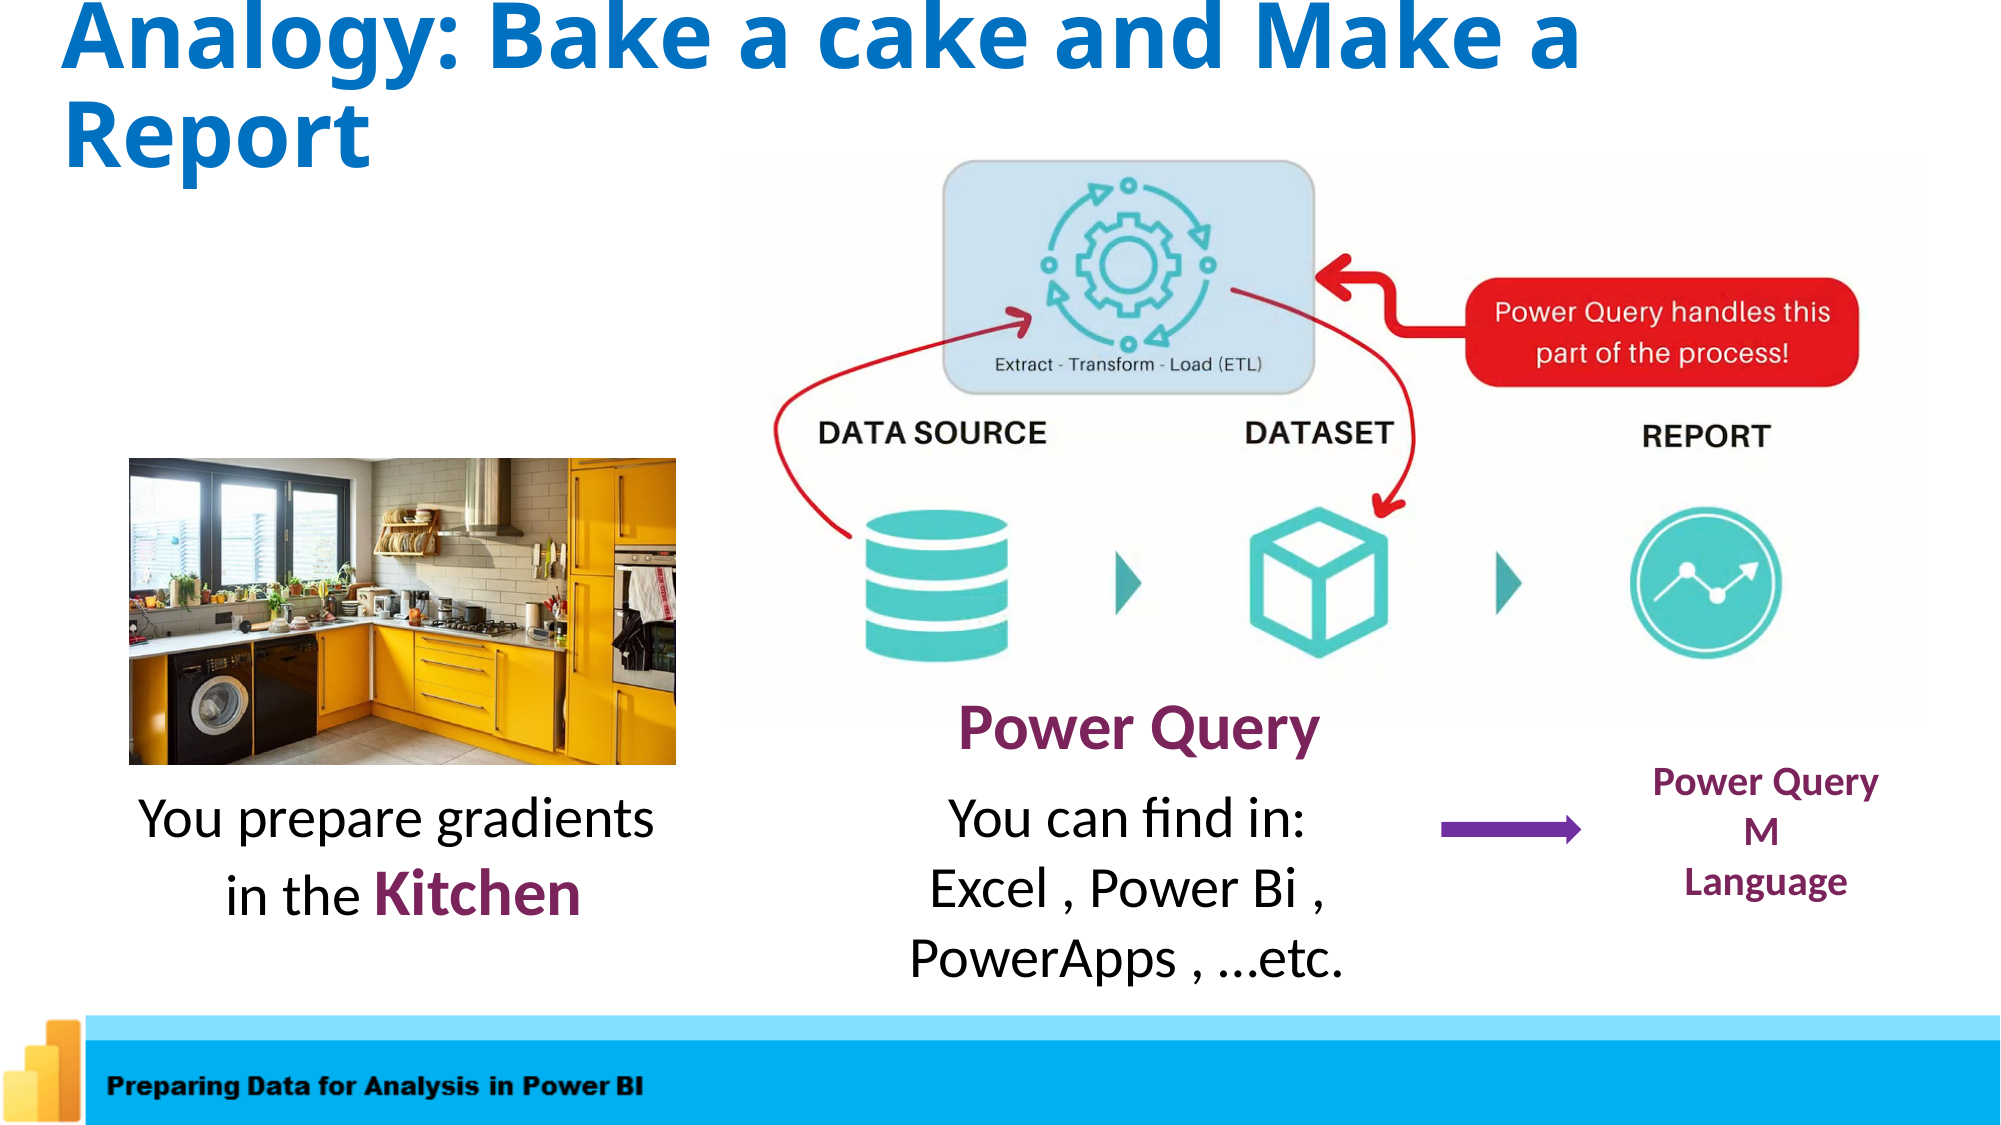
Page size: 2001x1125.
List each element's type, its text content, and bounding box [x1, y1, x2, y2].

picture [533, 1078, 538, 1086]
picture [117, 1078, 122, 1086]
title Analogy: Bake a cake and Make a Report [46, 25, 1697, 151]
picture [110, 1078, 114, 1093]
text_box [726, 155, 1923, 999]
picture [0, 0, 2001, 1125]
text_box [120, 457, 676, 939]
picture [619, 1078, 628, 1094]
picture [370, 1078, 376, 1086]
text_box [1441, 746, 1896, 913]
picture [321, 1078, 325, 1093]
picture [286, 1079, 291, 1094]
picture [251, 1078, 258, 1094]
picture [431, 1089, 436, 1097]
